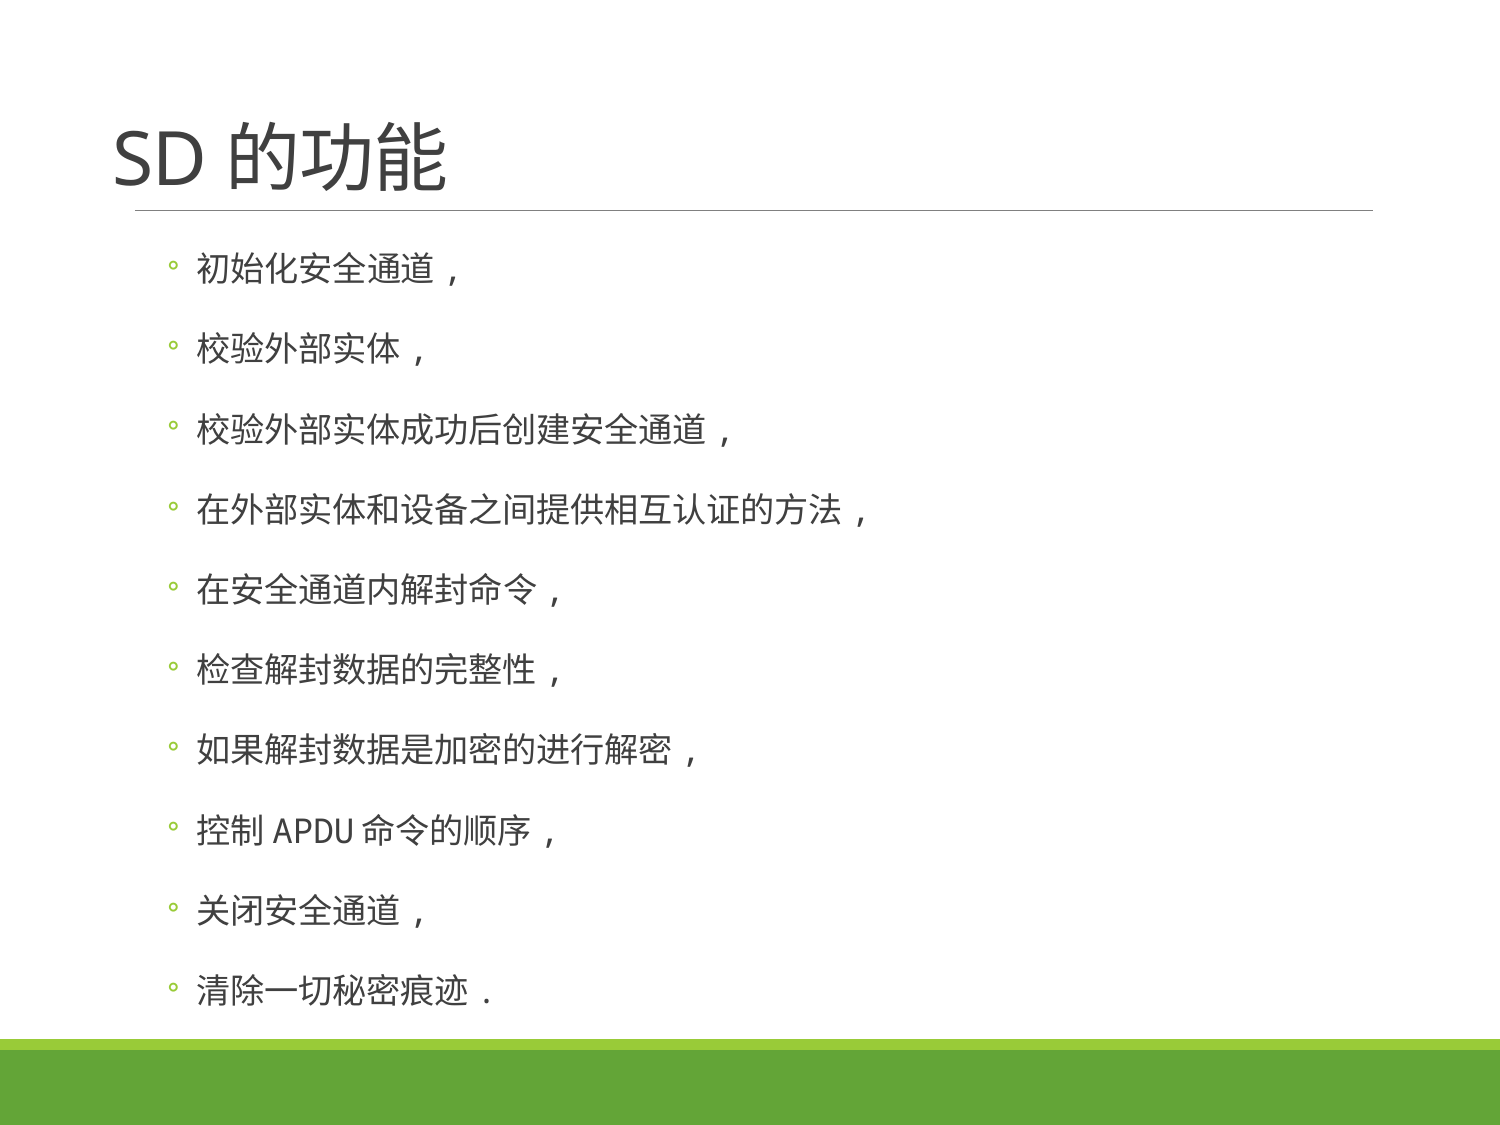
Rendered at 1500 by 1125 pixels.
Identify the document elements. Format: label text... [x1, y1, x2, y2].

title SD的功能 [97, 47, 1412, 209]
list 初始化安全通道, 校验外部实体, 校验外部实体成功后创建安全通道, 在外部实体和设备之间提供相互认证的方法, 在安全通道内解封命令, 检查解封数据的完整性, 如果解封数据是加密的进行解密, 控制APDU命令的顺序, 关闭安全通道, 清除一切秘密痕迹. [135, 219, 1373, 1022]
